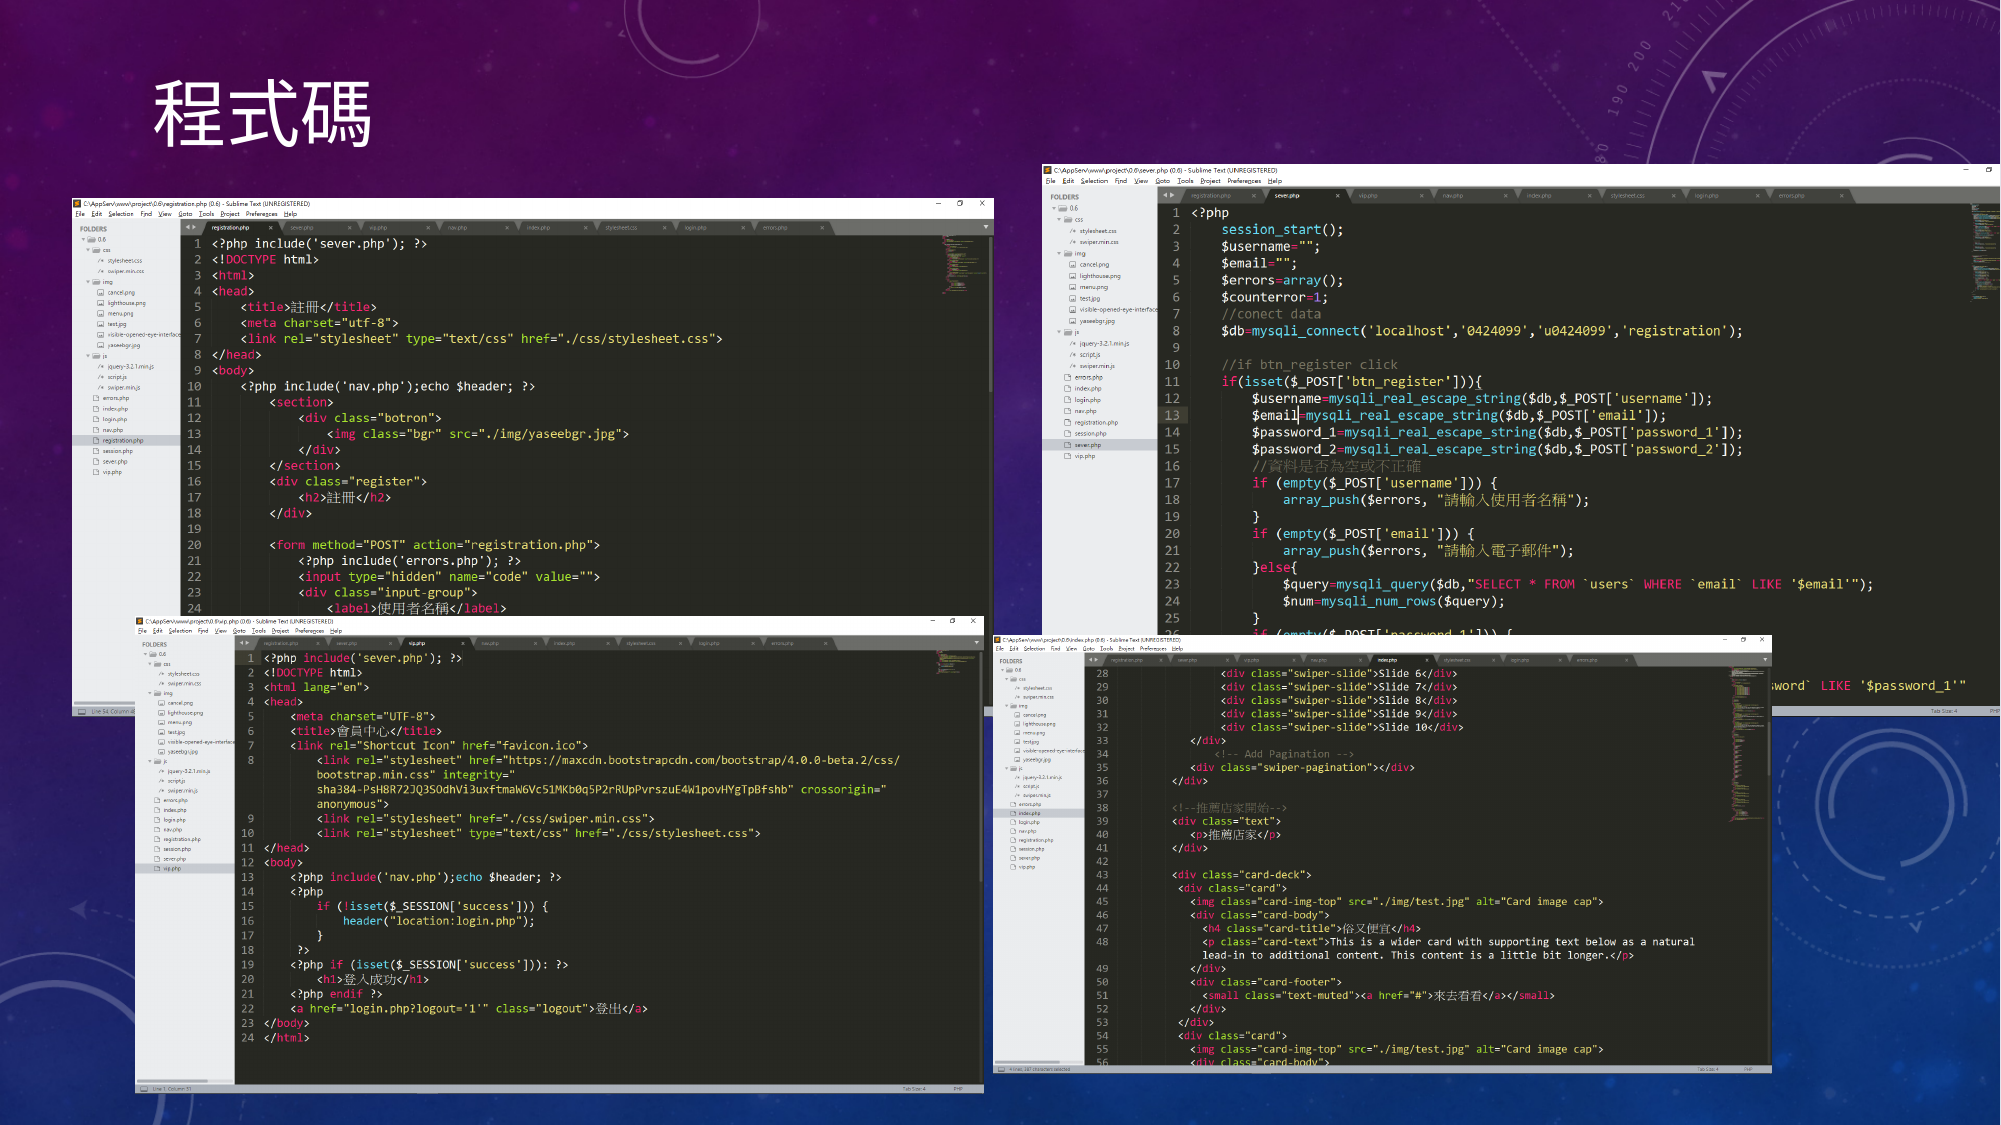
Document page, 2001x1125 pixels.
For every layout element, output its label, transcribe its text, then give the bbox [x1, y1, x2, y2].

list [72, 198, 994, 718]
picture [0, 0, 2001, 1125]
title 程式碼 [137, 59, 1618, 165]
